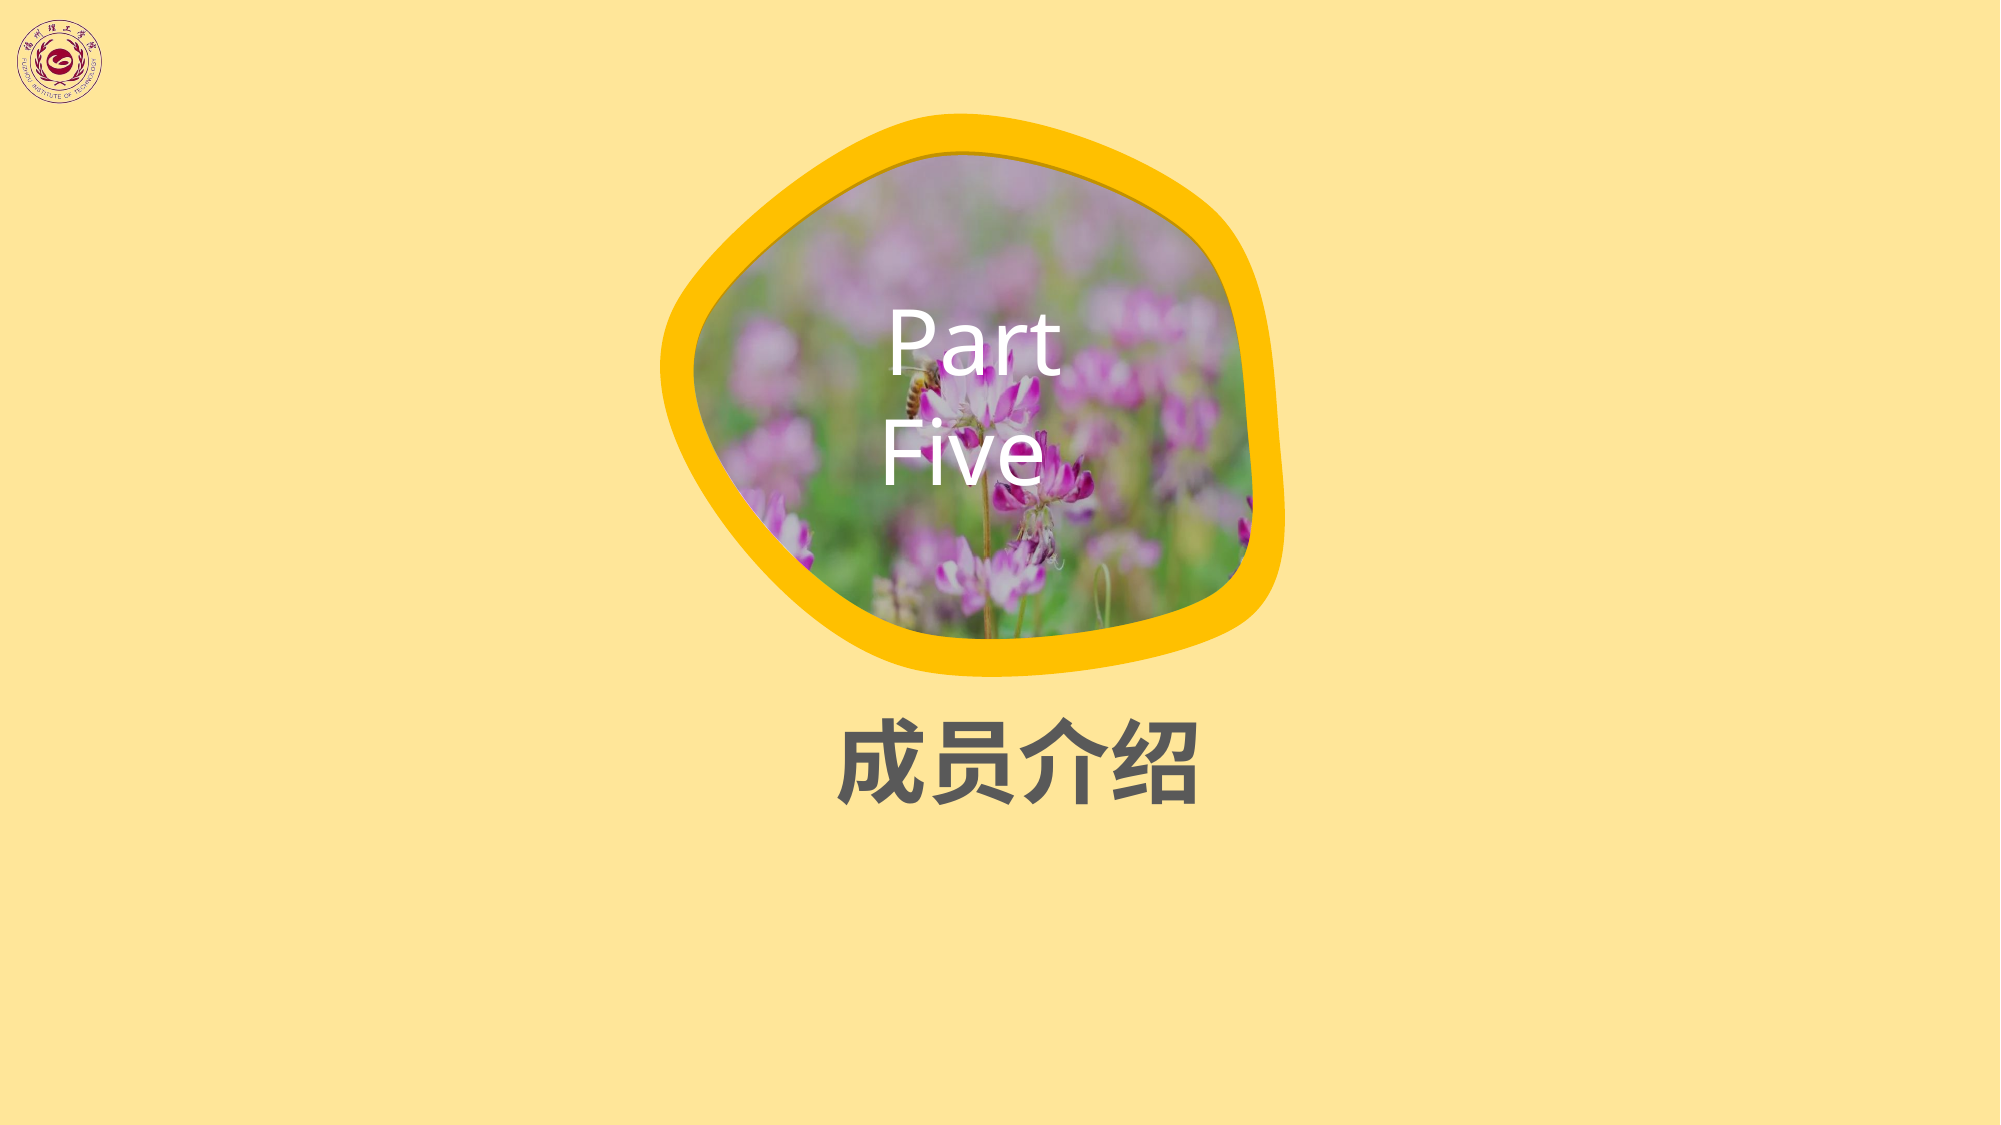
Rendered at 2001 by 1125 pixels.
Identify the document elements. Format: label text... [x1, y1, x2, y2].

text_box 成员介绍 [602, 696, 1393, 822]
picture [13, 16, 106, 108]
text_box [659, 113, 1285, 677]
